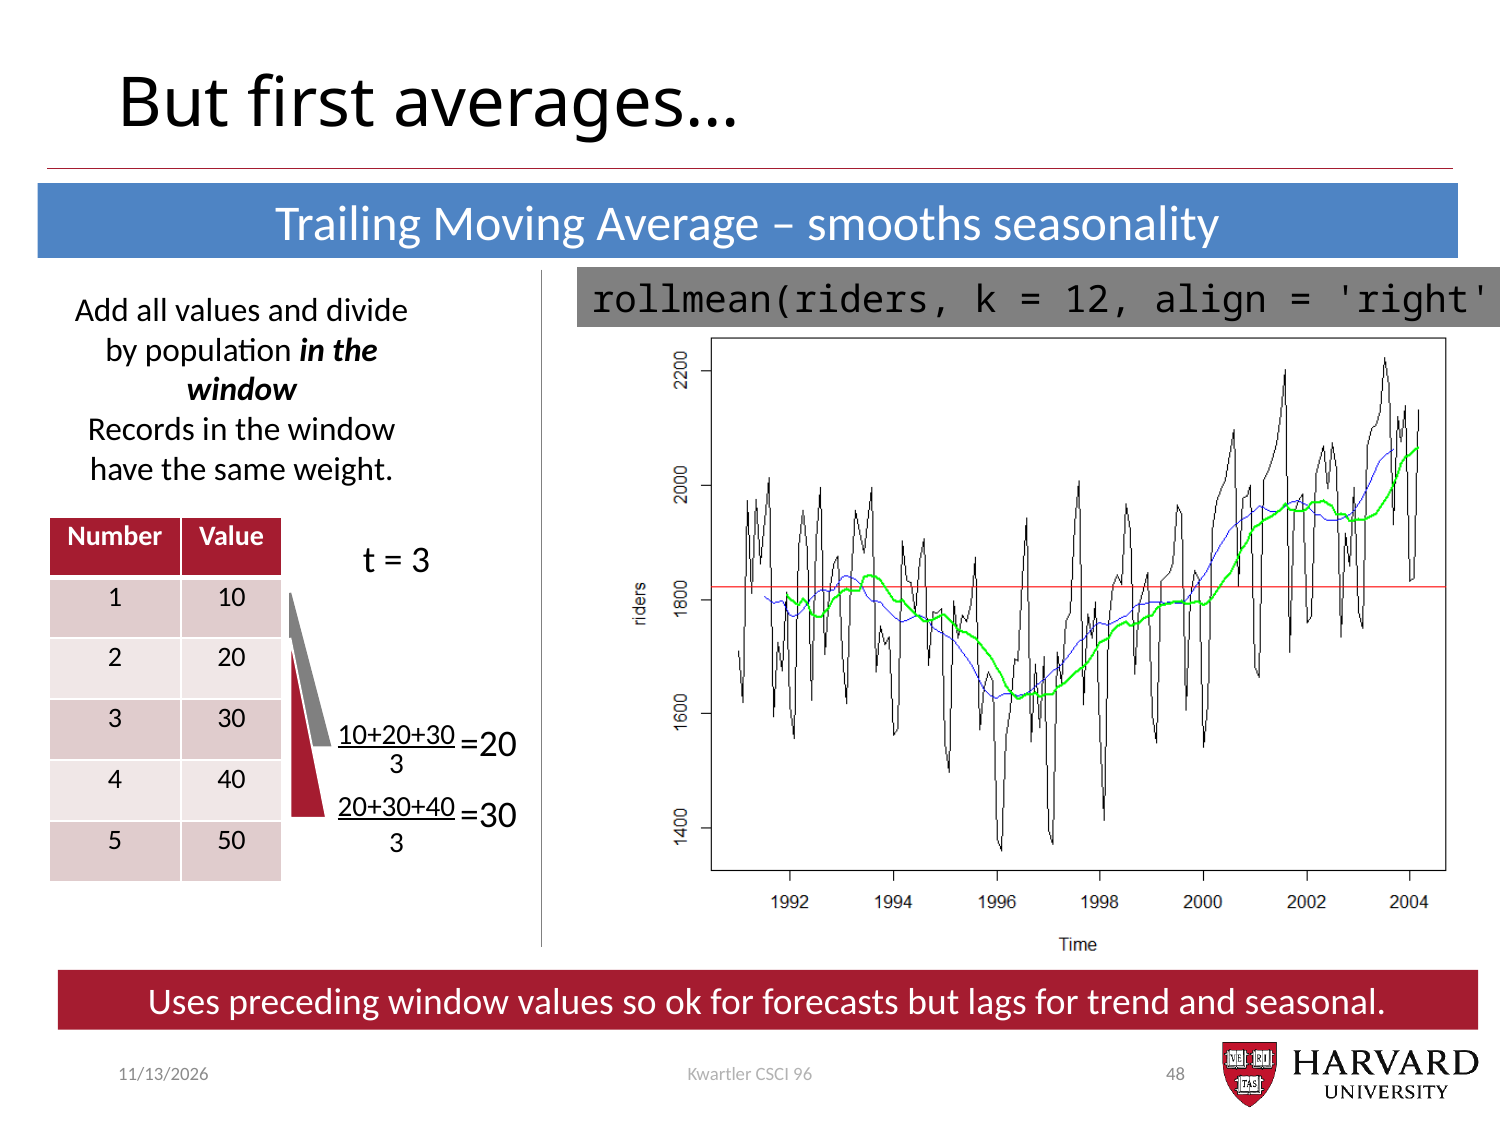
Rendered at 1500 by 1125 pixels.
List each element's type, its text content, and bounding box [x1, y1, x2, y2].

table_cell 10 [182, 580, 281, 637]
title But first averages… [103, 59, 1397, 157]
table_cell 1 [50, 580, 180, 637]
text_box 10+20+30 [322, 707, 471, 758]
text_box rollmean(riders, k = 12, align = 'right' [577, 267, 1500, 327]
text_box 3 [374, 737, 419, 779]
text_box =30 [445, 782, 532, 843]
text_box Records in the window have the same weight. [49, 399, 434, 495]
text_box [289, 637, 328, 819]
text_box Trailing Moving Average – smooths seasonality [37, 183, 1458, 258]
picture [629, 331, 1455, 954]
table_cell 4 [50, 761, 180, 820]
text_box 20+30+40 [322, 779, 471, 830]
text_box Uses preceding window values so ok for forecasts but lags for trend and seasonal. [57, 969, 1479, 1030]
slide_number 48 [1059, 1042, 1200, 1103]
picture [1200, 1024, 1500, 1125]
table_cell 5 [50, 822, 180, 881]
table_cell 30 [182, 700, 281, 759]
table_header Value [182, 518, 281, 575]
table_cell 20 [182, 639, 281, 698]
table_cell 3 [50, 700, 180, 759]
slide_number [103, 1042, 441, 1103]
footer Kwartler CSCI 96 [496, 1042, 1004, 1103]
table_header Number [50, 518, 180, 575]
table_cell 40 [182, 761, 281, 820]
text_box Add all values and divide by population in the window [40, 280, 444, 415]
text_box [289, 592, 332, 747]
table_cell 2 [50, 639, 180, 698]
table_cell 50 [182, 822, 281, 881]
text_box =20 [445, 711, 532, 772]
text_box 3 [374, 816, 419, 866]
text_box t = 3 [348, 527, 446, 588]
